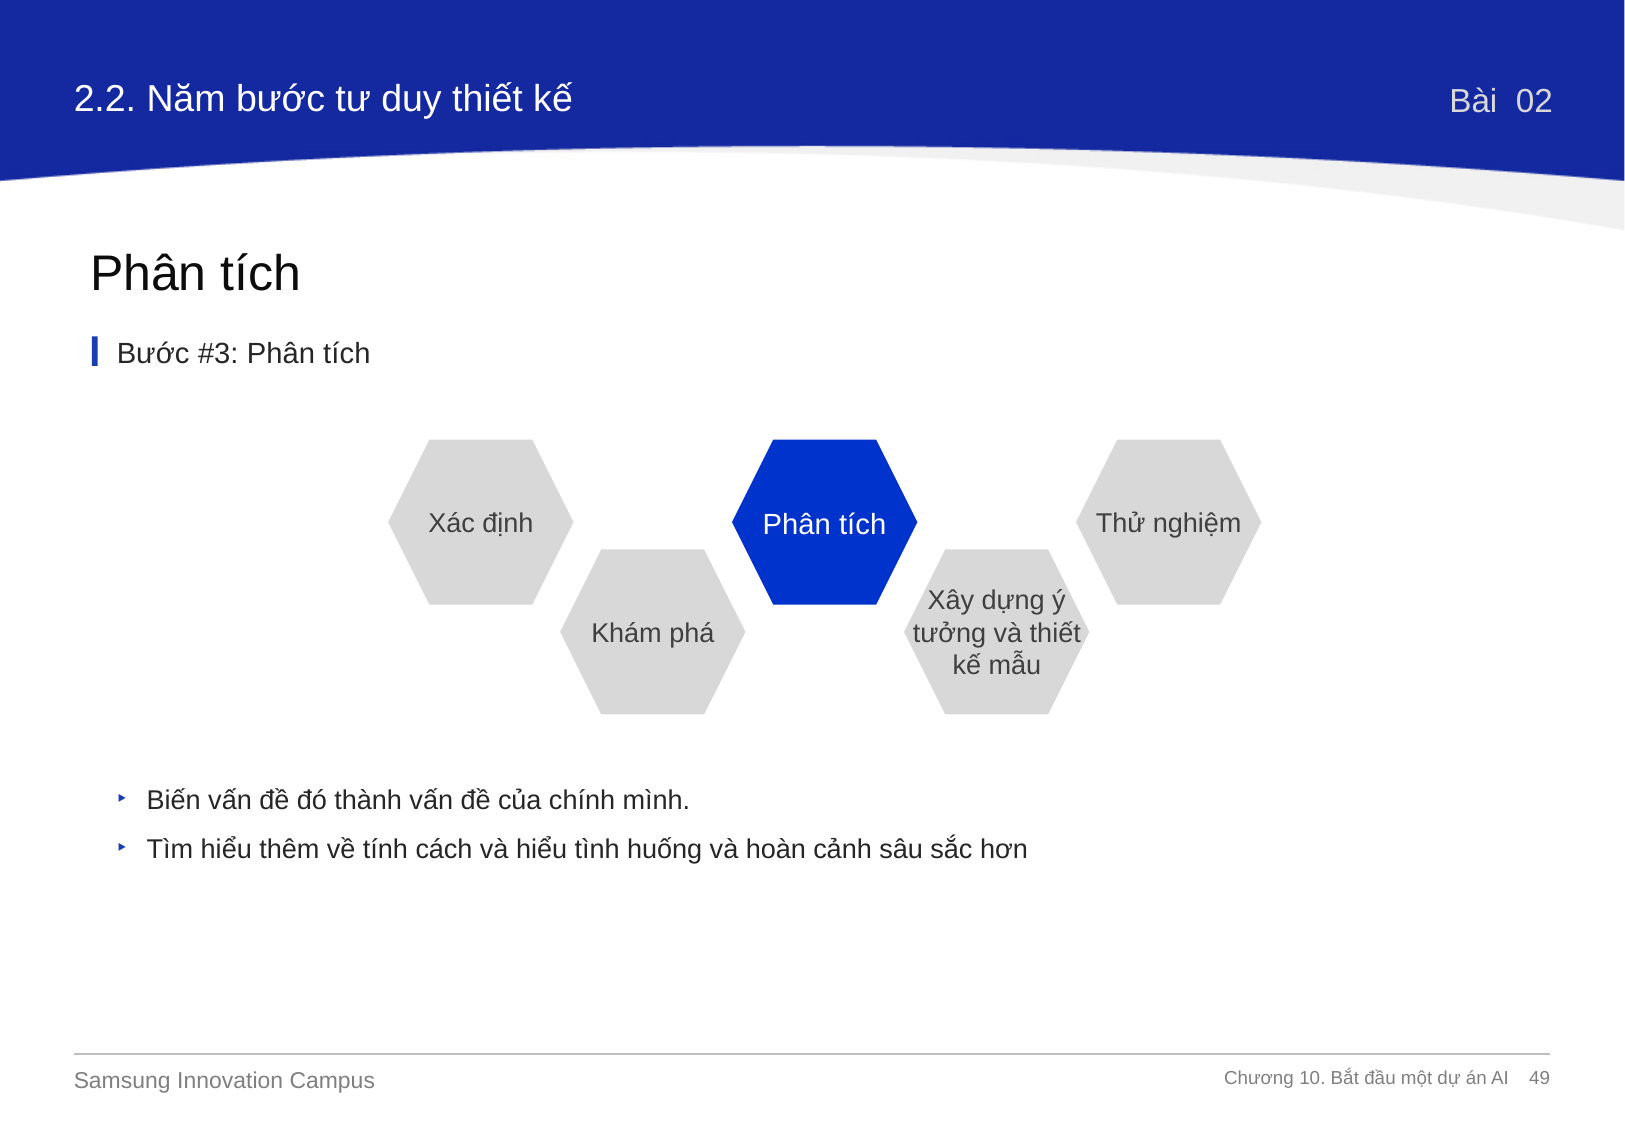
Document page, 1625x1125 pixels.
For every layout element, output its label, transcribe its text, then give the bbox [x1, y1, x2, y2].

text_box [73, 73, 1554, 120]
picture [0, 0, 1625, 1125]
text_box Biến vấn đề đó thành vấn đề của chính mình. Tìm hiểu thêm về tính cách và hiểu tình huống và hoàn cảnh sâu sắc hơn [116, 770, 1533, 877]
text_box Phân tích [89, 240, 1533, 301]
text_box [91, 334, 1533, 371]
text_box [387, 439, 1262, 715]
